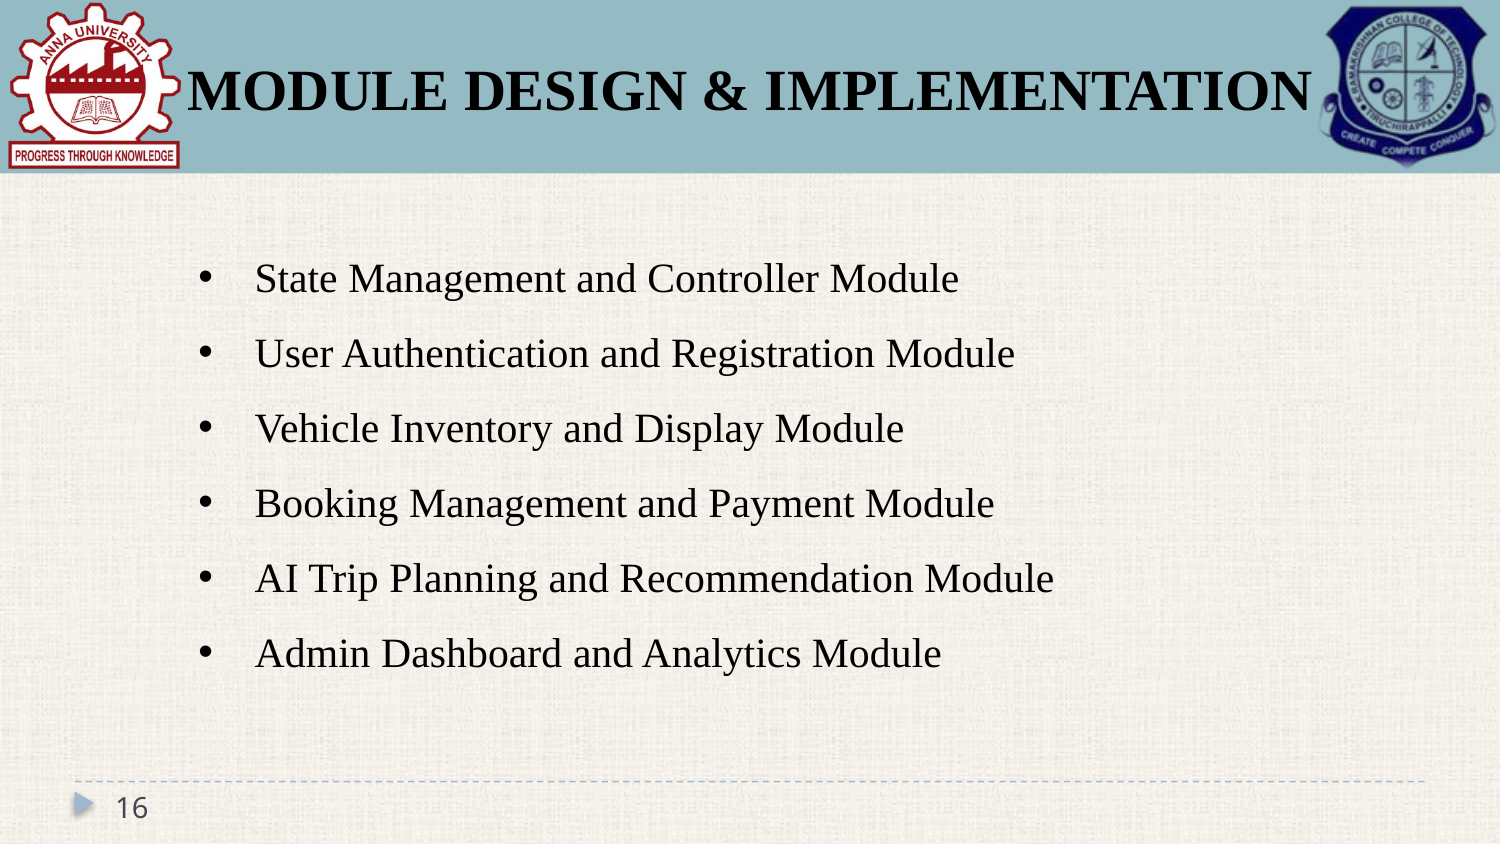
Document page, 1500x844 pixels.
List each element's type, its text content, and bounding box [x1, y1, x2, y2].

picture [5, 1, 182, 170]
text_box State Management and Controller Module User Authentication and Registration Module Vehicle Inventory and Display Module Booking Management and Payment Module AI Trip Planning and Recommendation Module Admin Dashboard and Analytics Module [183, 218, 1071, 684]
picture [1315, 1, 1500, 176]
title MODULE DESIGN & IMPLEMENTATION [0, 0, 1500, 174]
slide_number 16 [100, 782, 426, 827]
